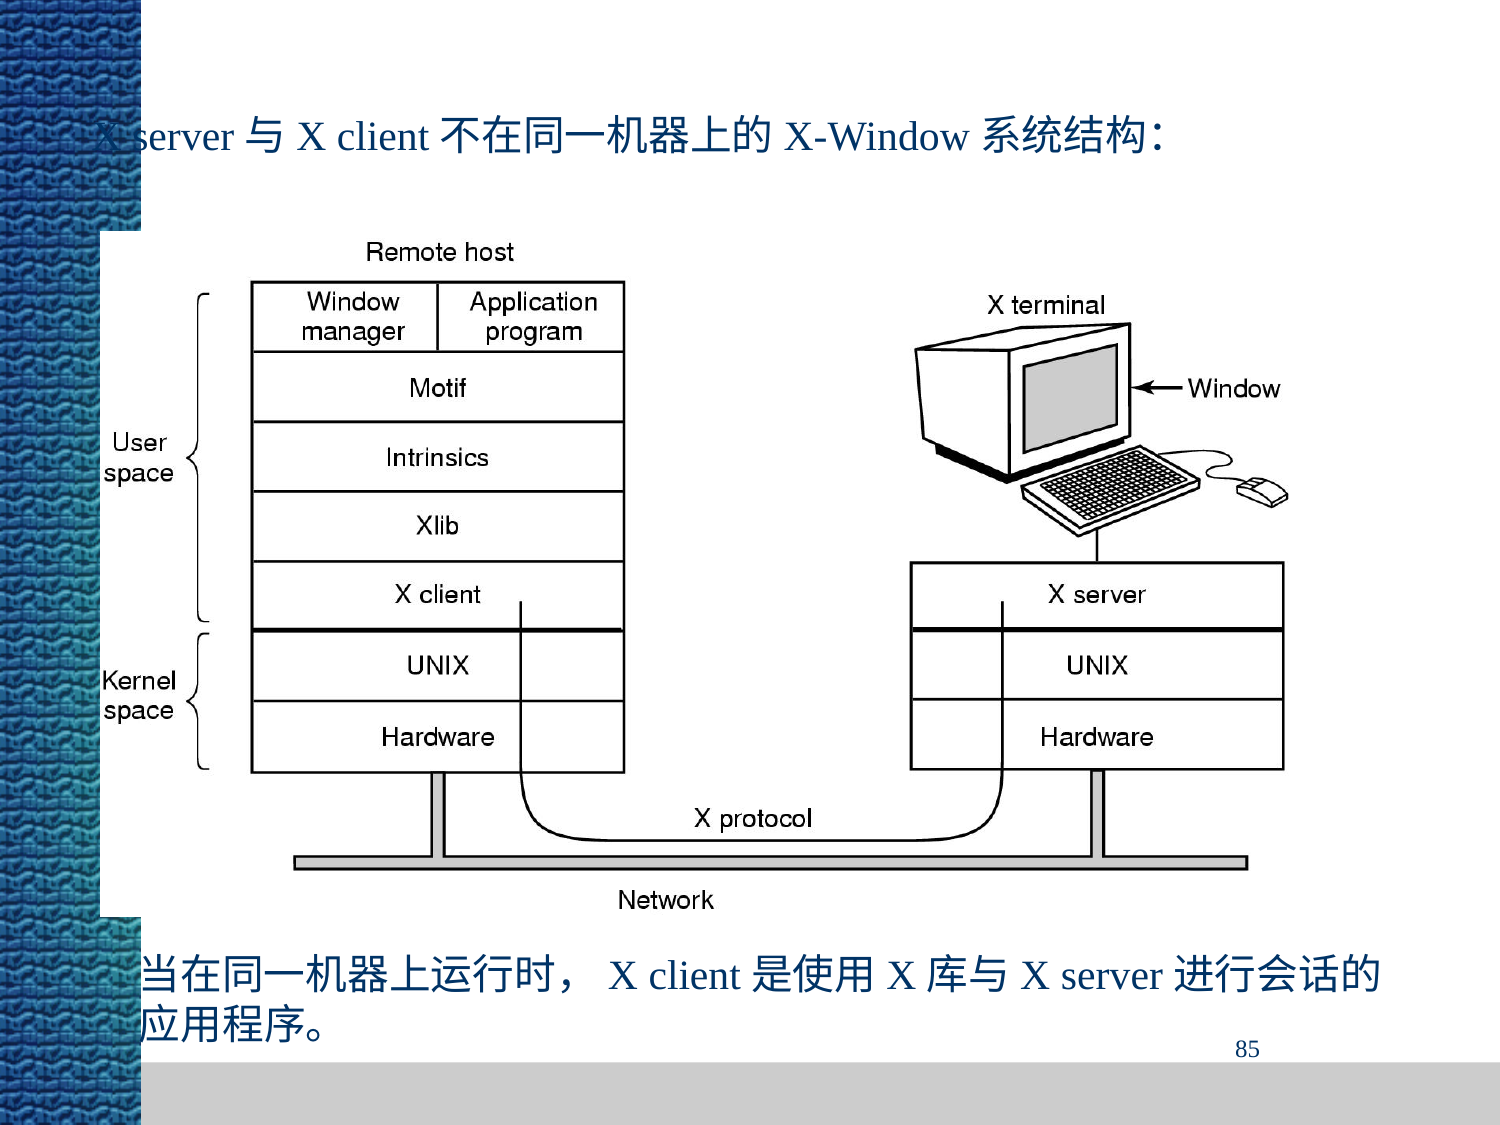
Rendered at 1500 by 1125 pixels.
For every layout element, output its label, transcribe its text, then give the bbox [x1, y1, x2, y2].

text_box 当在同一机器上运行时，X client是使用X库与X server进行会话的应用程序。 [123, 940, 1436, 1056]
text_box X server与X client不在同一机器上的X-Window系统结构： [76, 101, 1424, 167]
text_box 85 [1025, 1024, 1275, 1100]
picture [0, 0, 1331, 1125]
